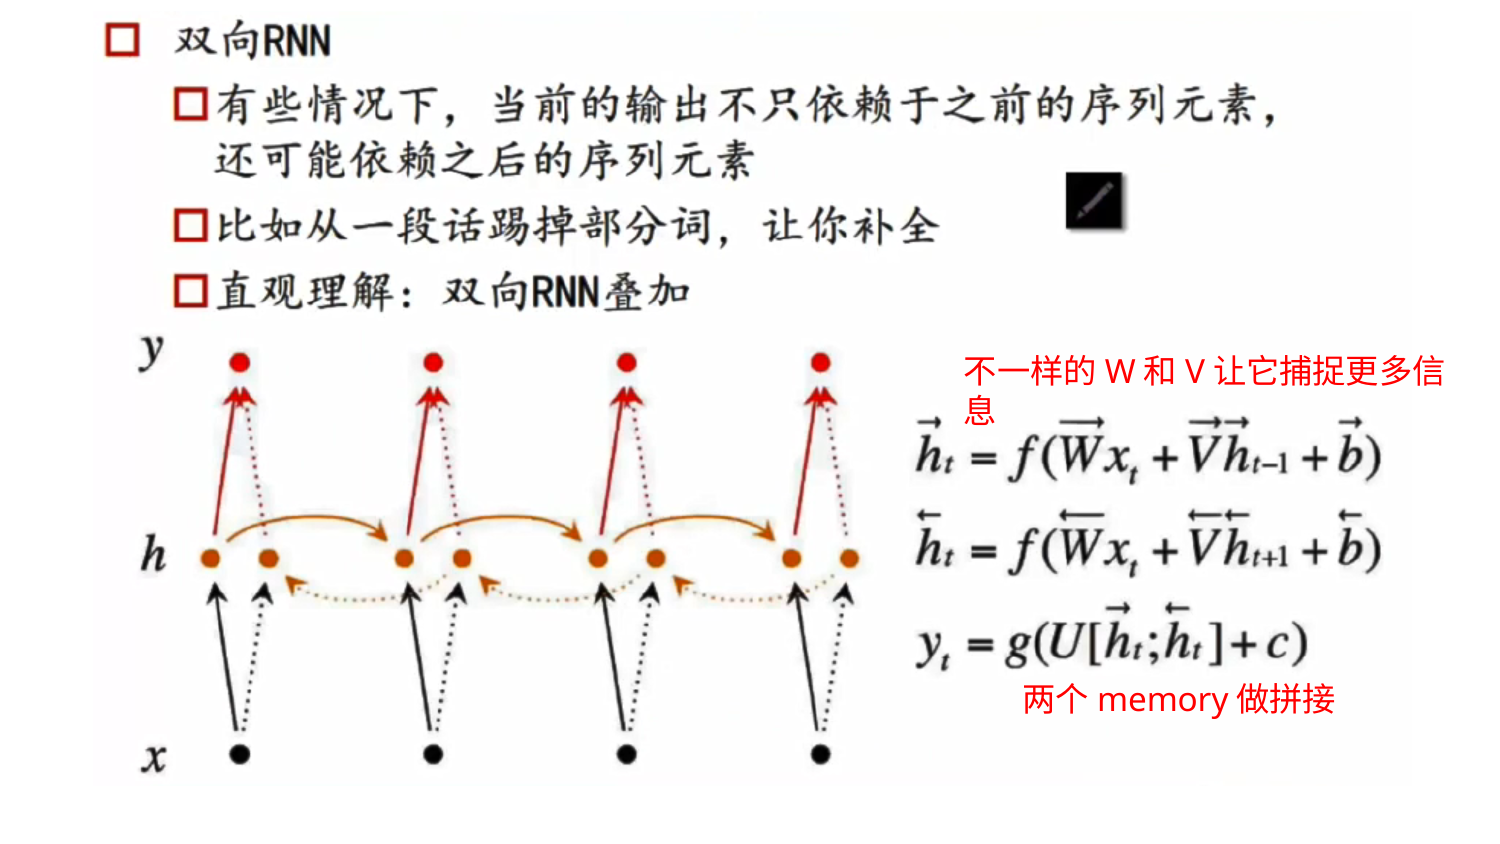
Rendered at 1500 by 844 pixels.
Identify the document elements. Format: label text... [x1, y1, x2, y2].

picture [93, 11, 1413, 786]
text_box 不一样的W和V让它捕捉更多信息 [1417, 342, 1477, 438]
